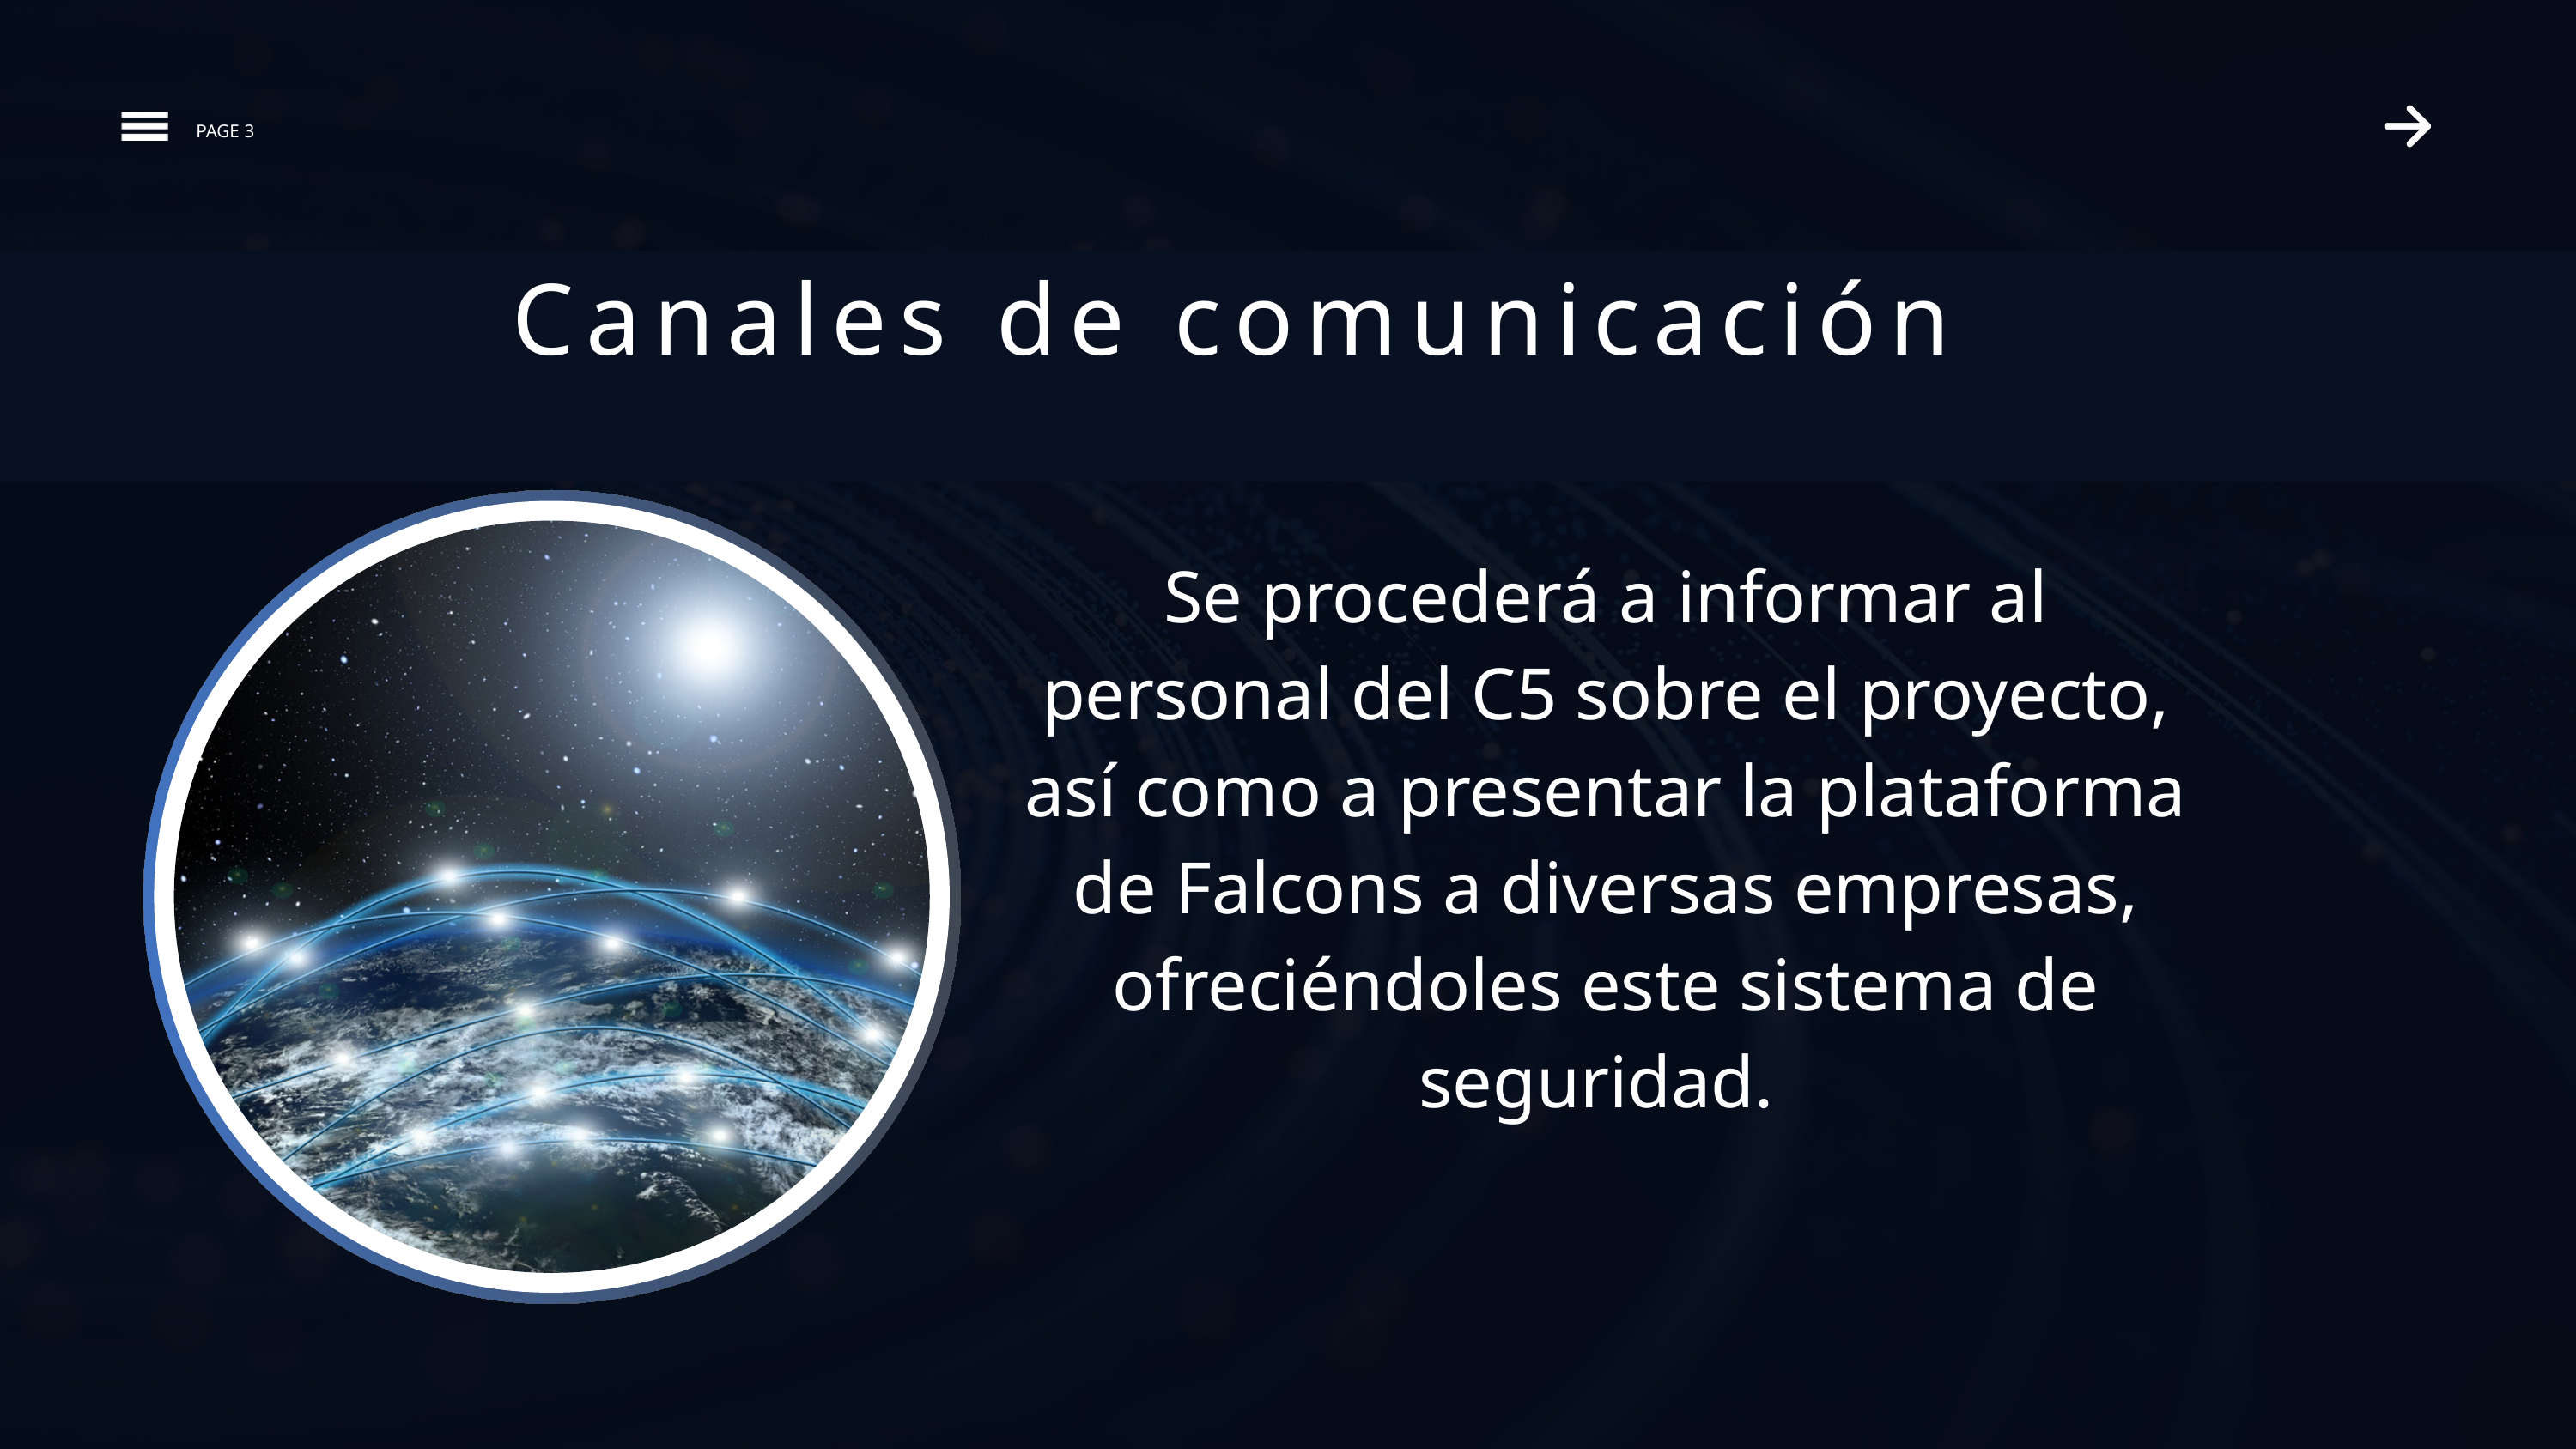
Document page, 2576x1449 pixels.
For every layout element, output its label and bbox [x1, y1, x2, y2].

text_box [125, 488, 980, 1305]
text_box [156, 519, 947, 1274]
text_box [0, 0, 2576, 1449]
text_box [136, 500, 968, 1294]
